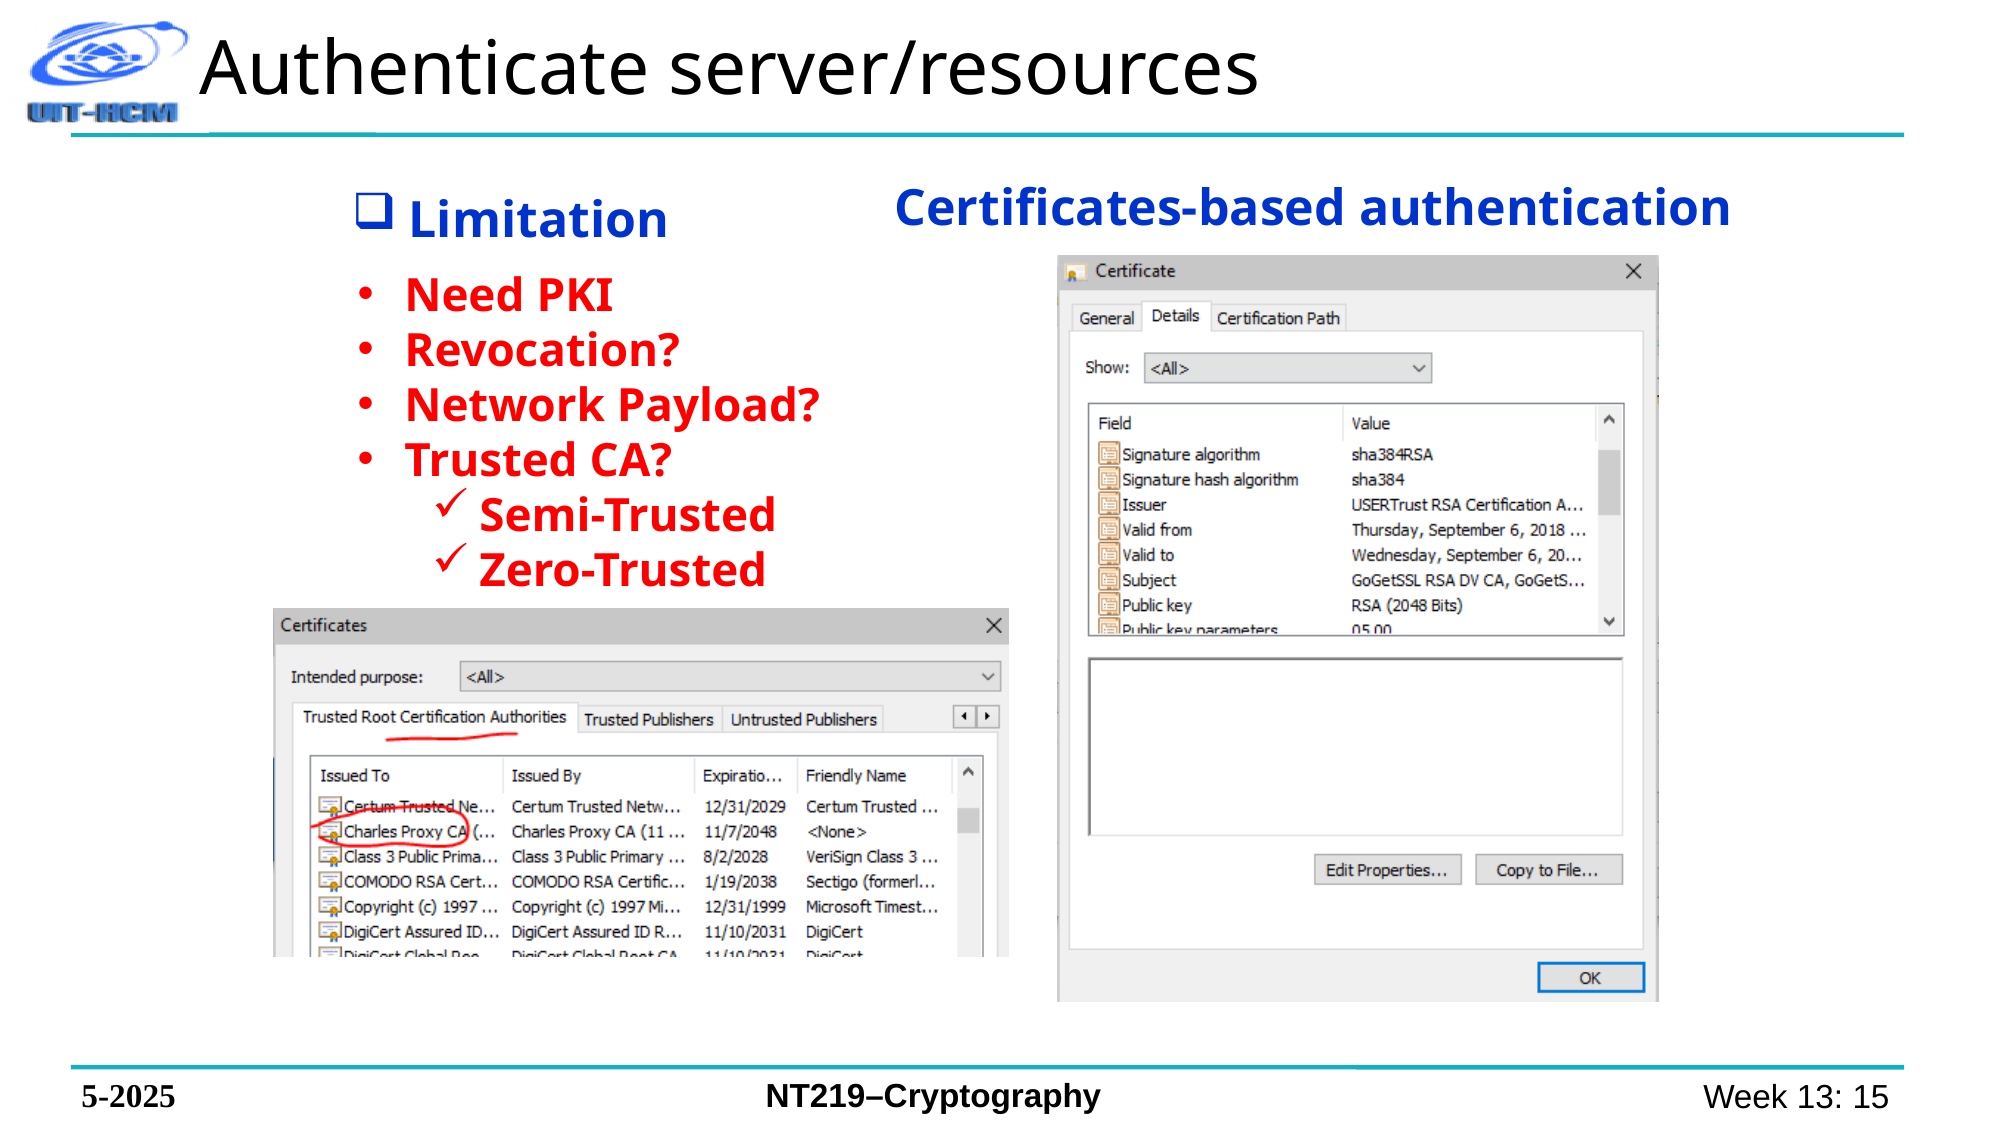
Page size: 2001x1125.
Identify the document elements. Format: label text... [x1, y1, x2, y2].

text_box Certificates-based authentication [879, 167, 1748, 243]
picture [7, 9, 209, 133]
picture [273, 608, 1009, 958]
text_box Authenticate server/resources [184, 11, 1280, 117]
text_box Limitation [337, 179, 684, 255]
picture [1056, 255, 1659, 1003]
text_box Need PKI Revocation? Network Payload? Trusted CA? Semi-Trusted Zero-Trusted [342, 257, 835, 603]
